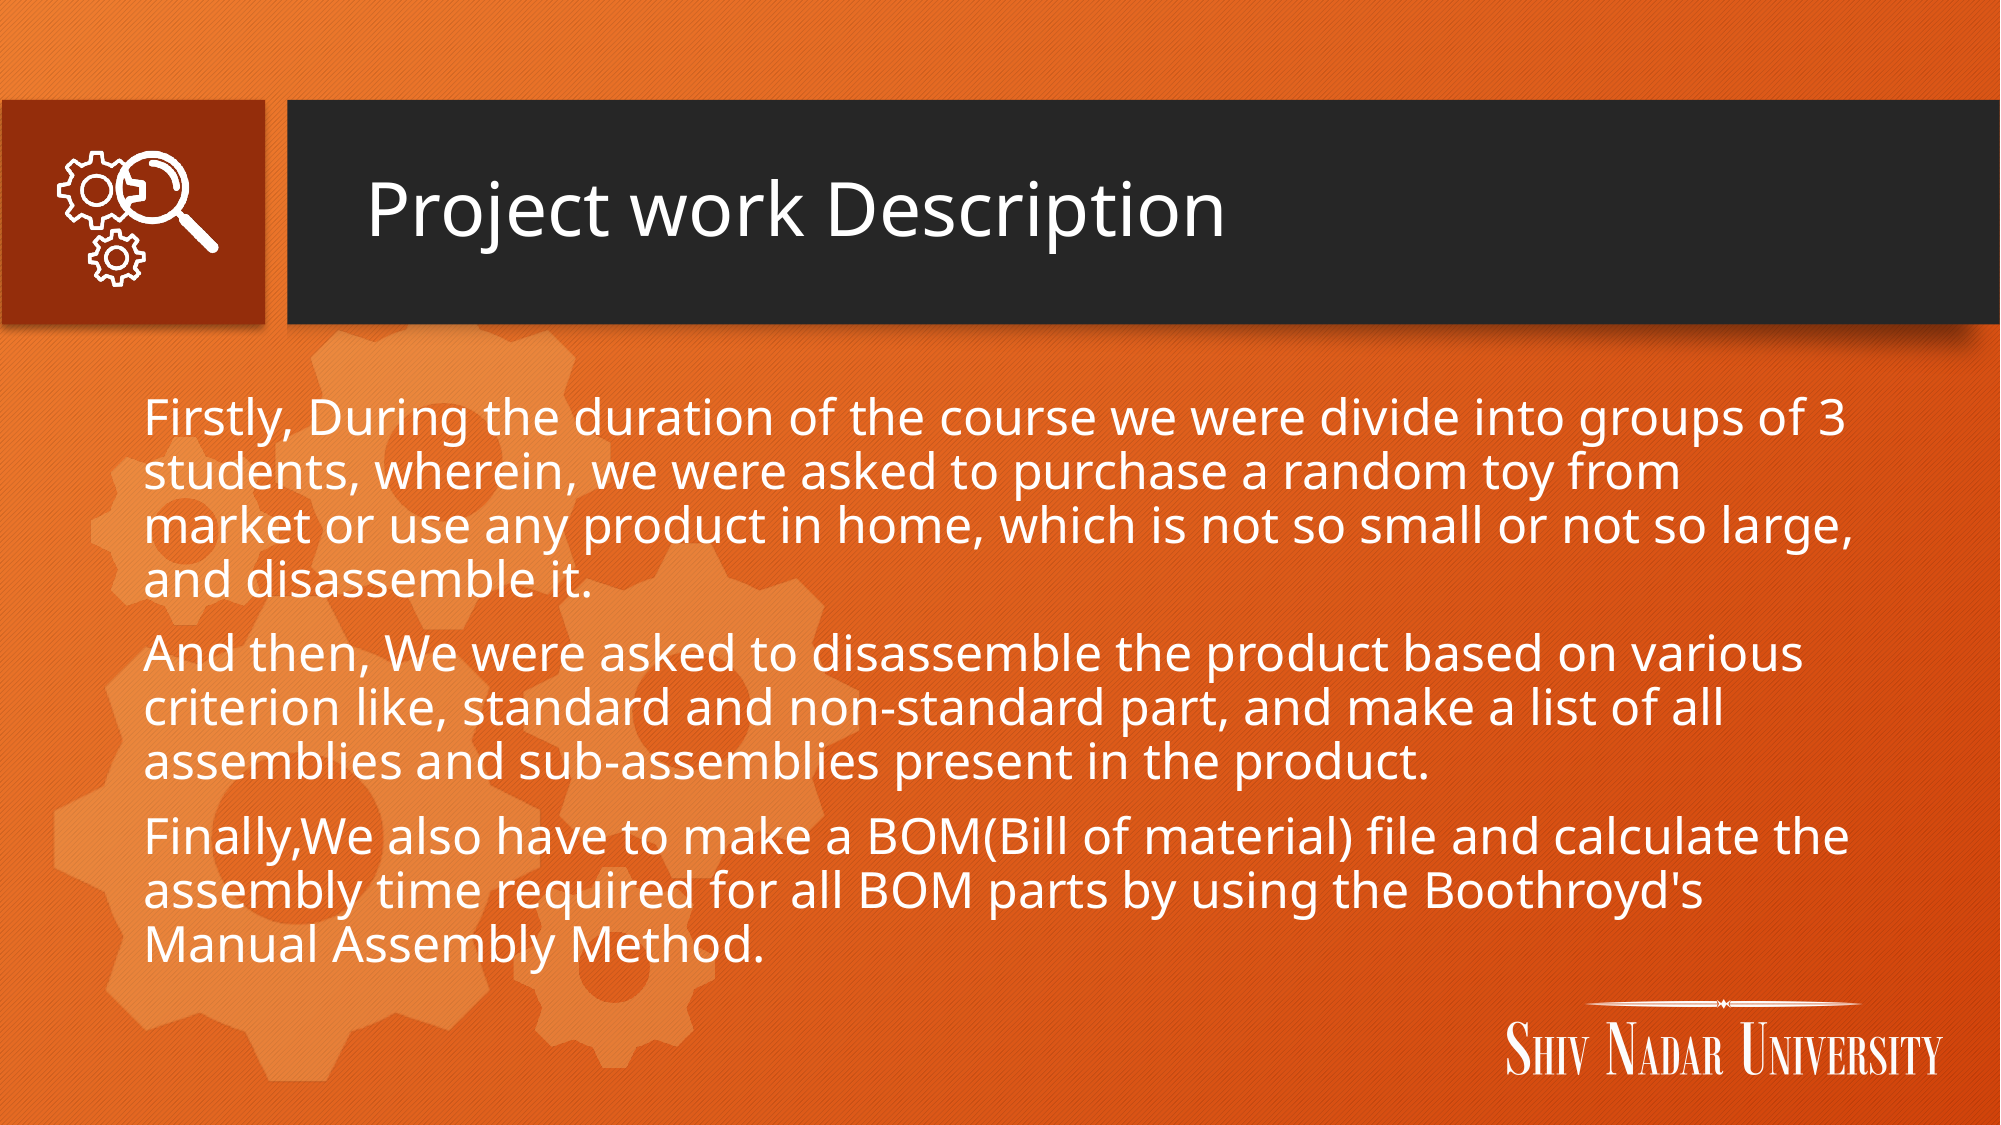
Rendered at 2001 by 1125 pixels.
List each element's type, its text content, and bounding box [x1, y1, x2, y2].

picture [1507, 999, 1943, 1075]
title Project work Description [350, 123, 1928, 301]
picture [19, 100, 2000, 384]
list Firstly, During the duration of the course we were divide into groups of 3 students, wherein, we were asked to purchase a random toy from market or use any product in home, which is not so small or not so large, and disassemble it. And then, We were asked to disassemble the product based on various criterion like, standard and non-standard part, and make a list of all assemblies and sub-assemblies present in the product. Finally,We also have to make a BOM(Bill of material) file and calculate the assembly time required for all BOM parts by using the Boothroyd's Manual Assembly Method. [128, 384, 1878, 1025]
picture [11, 398, 756, 1109]
